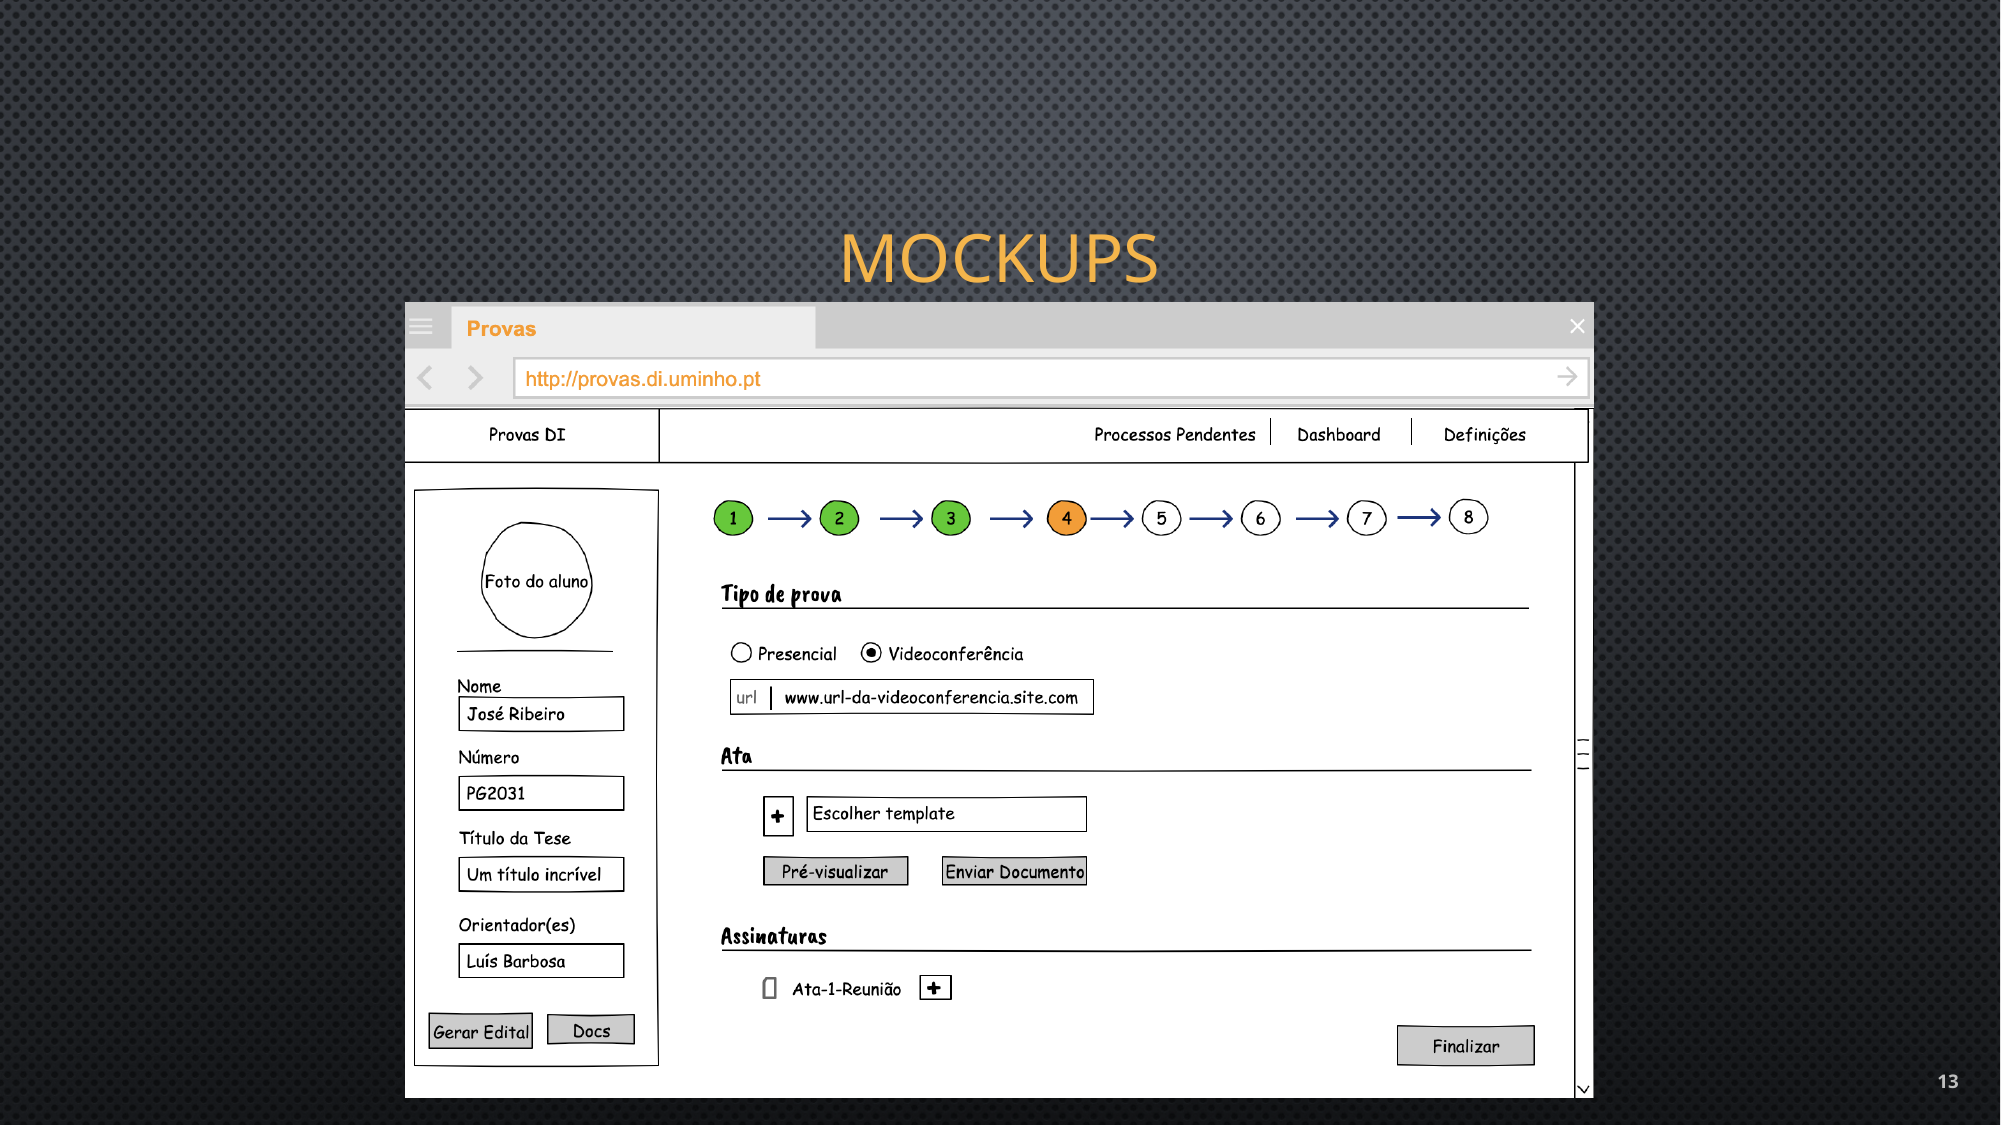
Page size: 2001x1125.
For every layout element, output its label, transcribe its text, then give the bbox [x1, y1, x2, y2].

slide_number 13 [1883, 1053, 1974, 1113]
title MOCKUPS [187, 99, 1813, 413]
picture [405, 301, 1595, 1098]
